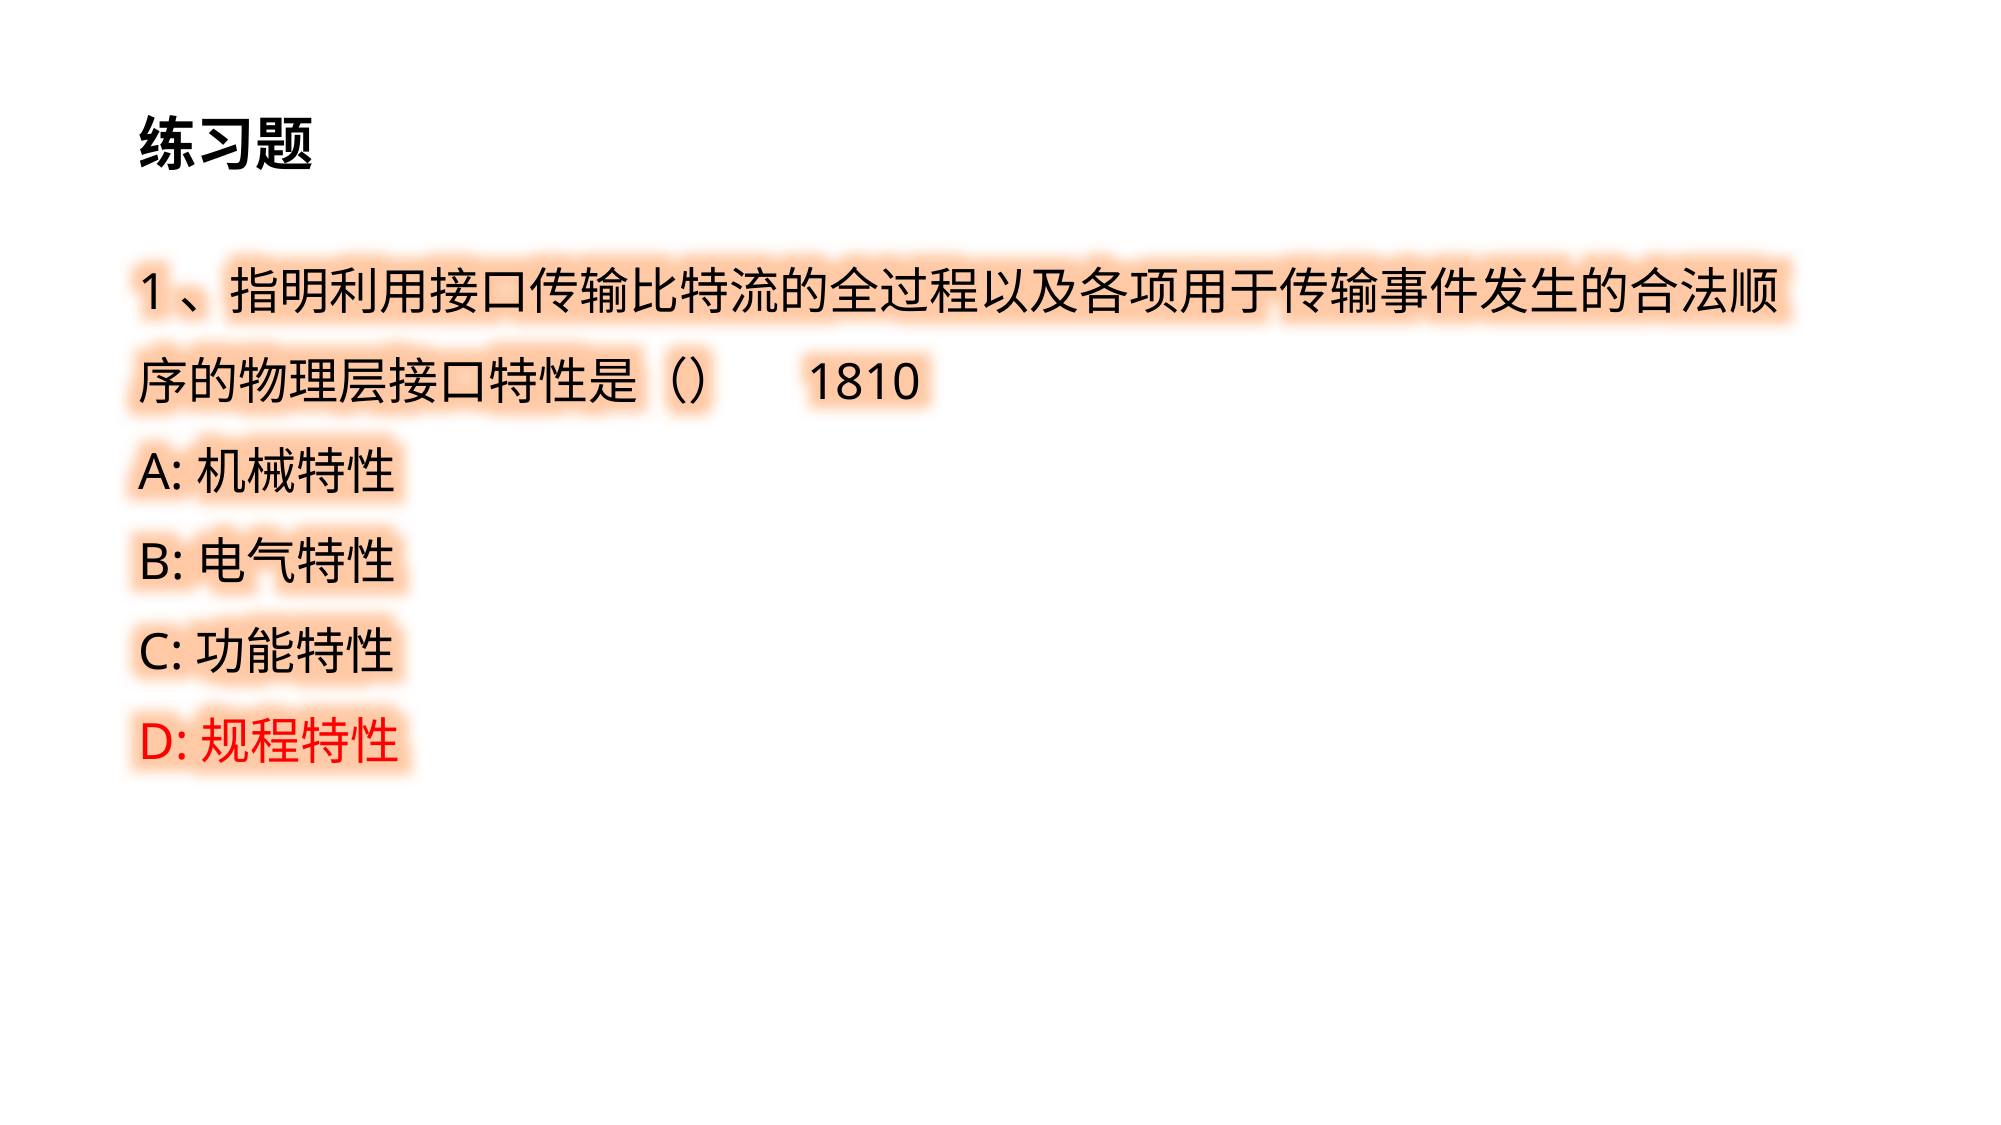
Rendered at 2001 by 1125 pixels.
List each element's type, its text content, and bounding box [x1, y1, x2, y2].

text_box 练习题 [120, 97, 1568, 187]
table_cell 0 [117, 216, 1843, 1051]
text_box 物理层 [113, 212, 1847, 1055]
text_box 1、指明利用接口传输比特流的全过程以及各项用于传输事件发生的合法顺序的物理层接口特性是（） 1810 A:机械特性 B:电气特性 C:功能特性 D:规程特性 [120, 219, 1839, 1047]
